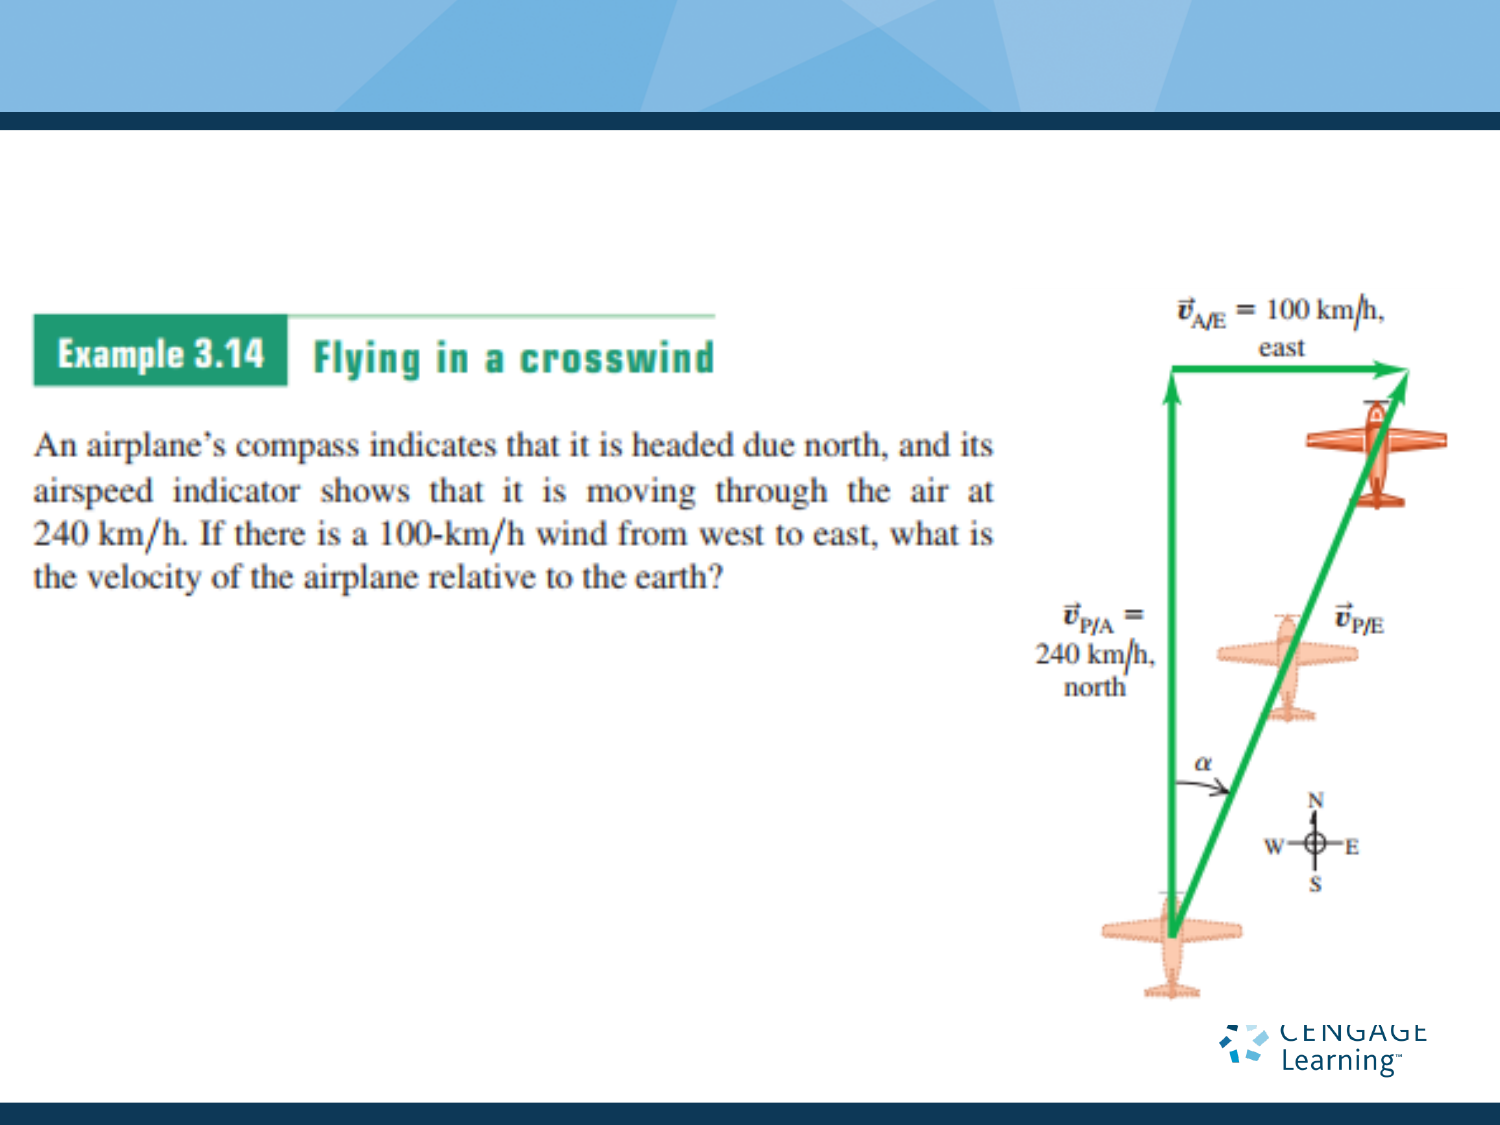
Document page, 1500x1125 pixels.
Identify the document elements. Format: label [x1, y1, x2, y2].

picture [1012, 287, 1464, 1101]
list [2, 287, 1010, 622]
picture [0, 0, 1500, 112]
